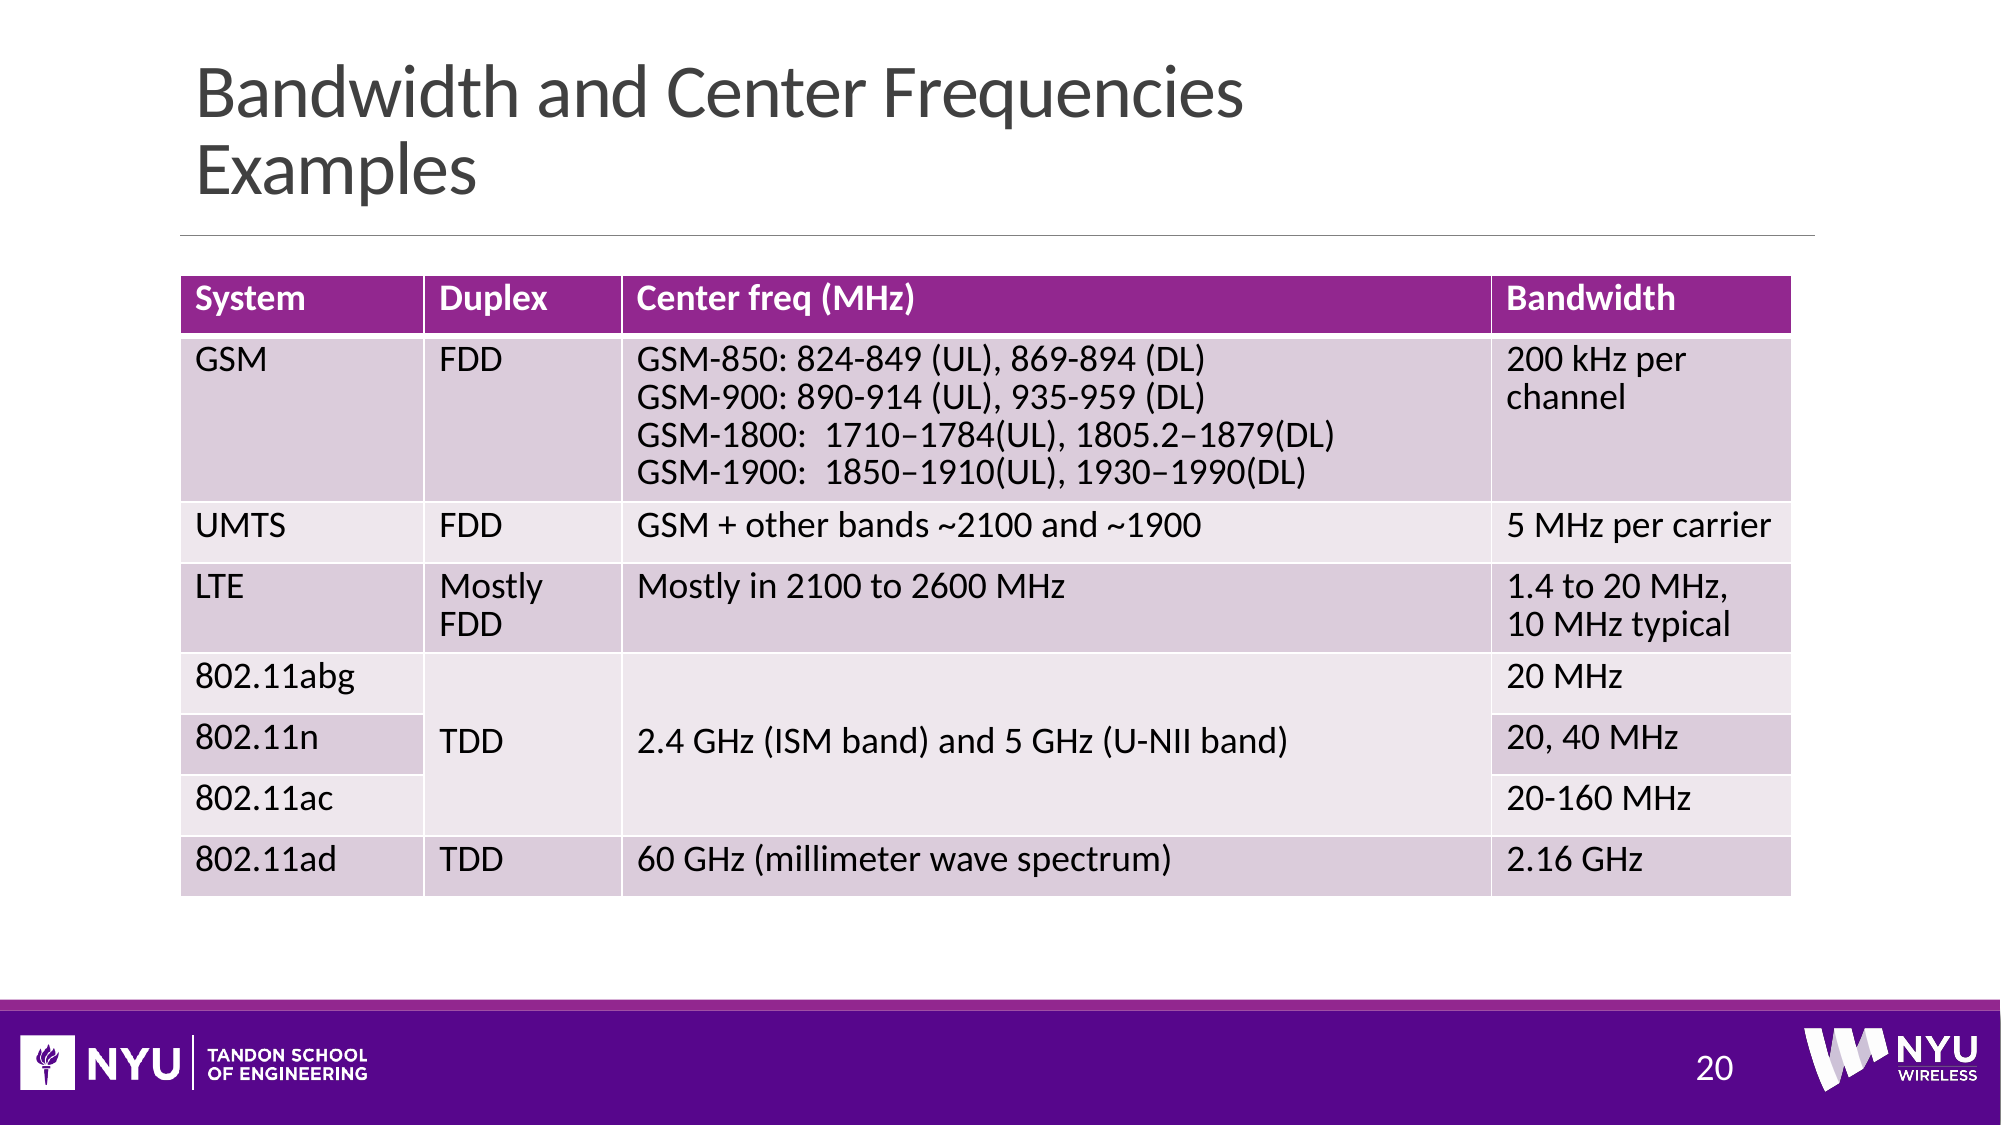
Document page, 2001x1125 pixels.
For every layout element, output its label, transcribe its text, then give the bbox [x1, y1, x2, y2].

table_cell 802.11abg [181, 654, 423, 713]
table_cell UMTS [181, 503, 423, 562]
table_cell GSM-850: 824-849 (UL), 869-894 (DL) GSM-900: 890-914 (UL), 935-959 (DL) GSM-1800: 1710–1784(UL), 1805.2–1879(DL) GSM-1900: 1850–1910(UL), 1930–1990(DL) [623, 339, 1491, 501]
table_cell TDD [425, 654, 621, 835]
table_cell 2.16 GHz [1492, 837, 1791, 896]
table_cell Mostly in 2100 to 2600 MHz [623, 564, 1491, 652]
table_cell 60 GHz (millimeter wave spectrum) [623, 837, 1491, 896]
table_cell 20 MHz [1492, 654, 1791, 713]
table_cell 1.4 to 20 MHz, 10 MHz typical [1492, 564, 1791, 652]
table_cell 2.4 GHz (ISM band) and 5 GHz (U-NII band) [623, 654, 1491, 835]
table_header Center freq (MHz) [623, 276, 1491, 333]
table_cell 20, 40 MHz [1492, 715, 1791, 774]
table_cell GSM [181, 339, 423, 501]
table_header Duplex [425, 276, 621, 333]
table_cell 802.11ac [181, 776, 423, 835]
slide_number 20 [1533, 1035, 1749, 1096]
table_cell 802.11ad [181, 837, 423, 896]
table_cell FDD [425, 503, 621, 562]
title Bandwidth and Center Frequencies Examples [180, 47, 1830, 218]
table_cell FDD [425, 339, 621, 501]
table_cell LTE [181, 564, 423, 652]
table_cell 5 MHz per carrier [1492, 503, 1791, 562]
table_cell 200 kHz per channel [1492, 339, 1791, 501]
table_header Bandwidth [1492, 276, 1791, 333]
table_cell 802.11n [181, 715, 423, 774]
table_header System [181, 276, 423, 333]
table_cell TDD [425, 837, 621, 896]
table_cell Mostly FDD [425, 564, 621, 652]
table_cell 20-160 MHz [1492, 776, 1791, 835]
table_cell GSM + other bands ~2100 and ~1900 [623, 503, 1491, 562]
